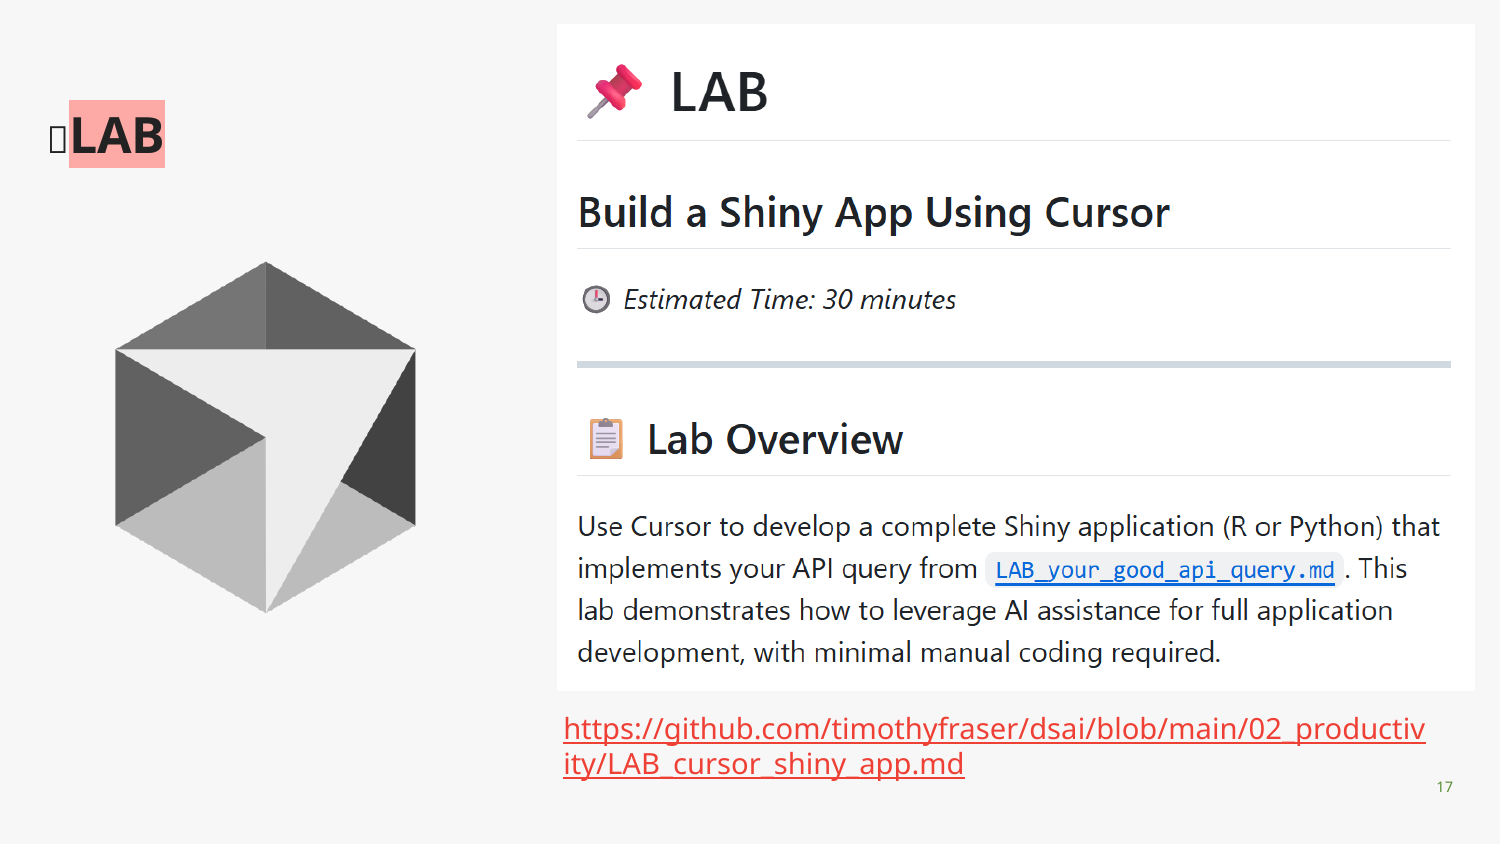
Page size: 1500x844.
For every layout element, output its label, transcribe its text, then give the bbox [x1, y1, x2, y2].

picture [54, 225, 477, 648]
picture [557, 24, 1476, 692]
list https://github.com/timothyfraser/dsai/blob/main/02_productivity/LAB_cursor_shiny_app.md [563, 704, 1433, 828]
title 🌐LAB [46, 110, 552, 190]
slide_number ‹#› [1403, 765, 1453, 799]
